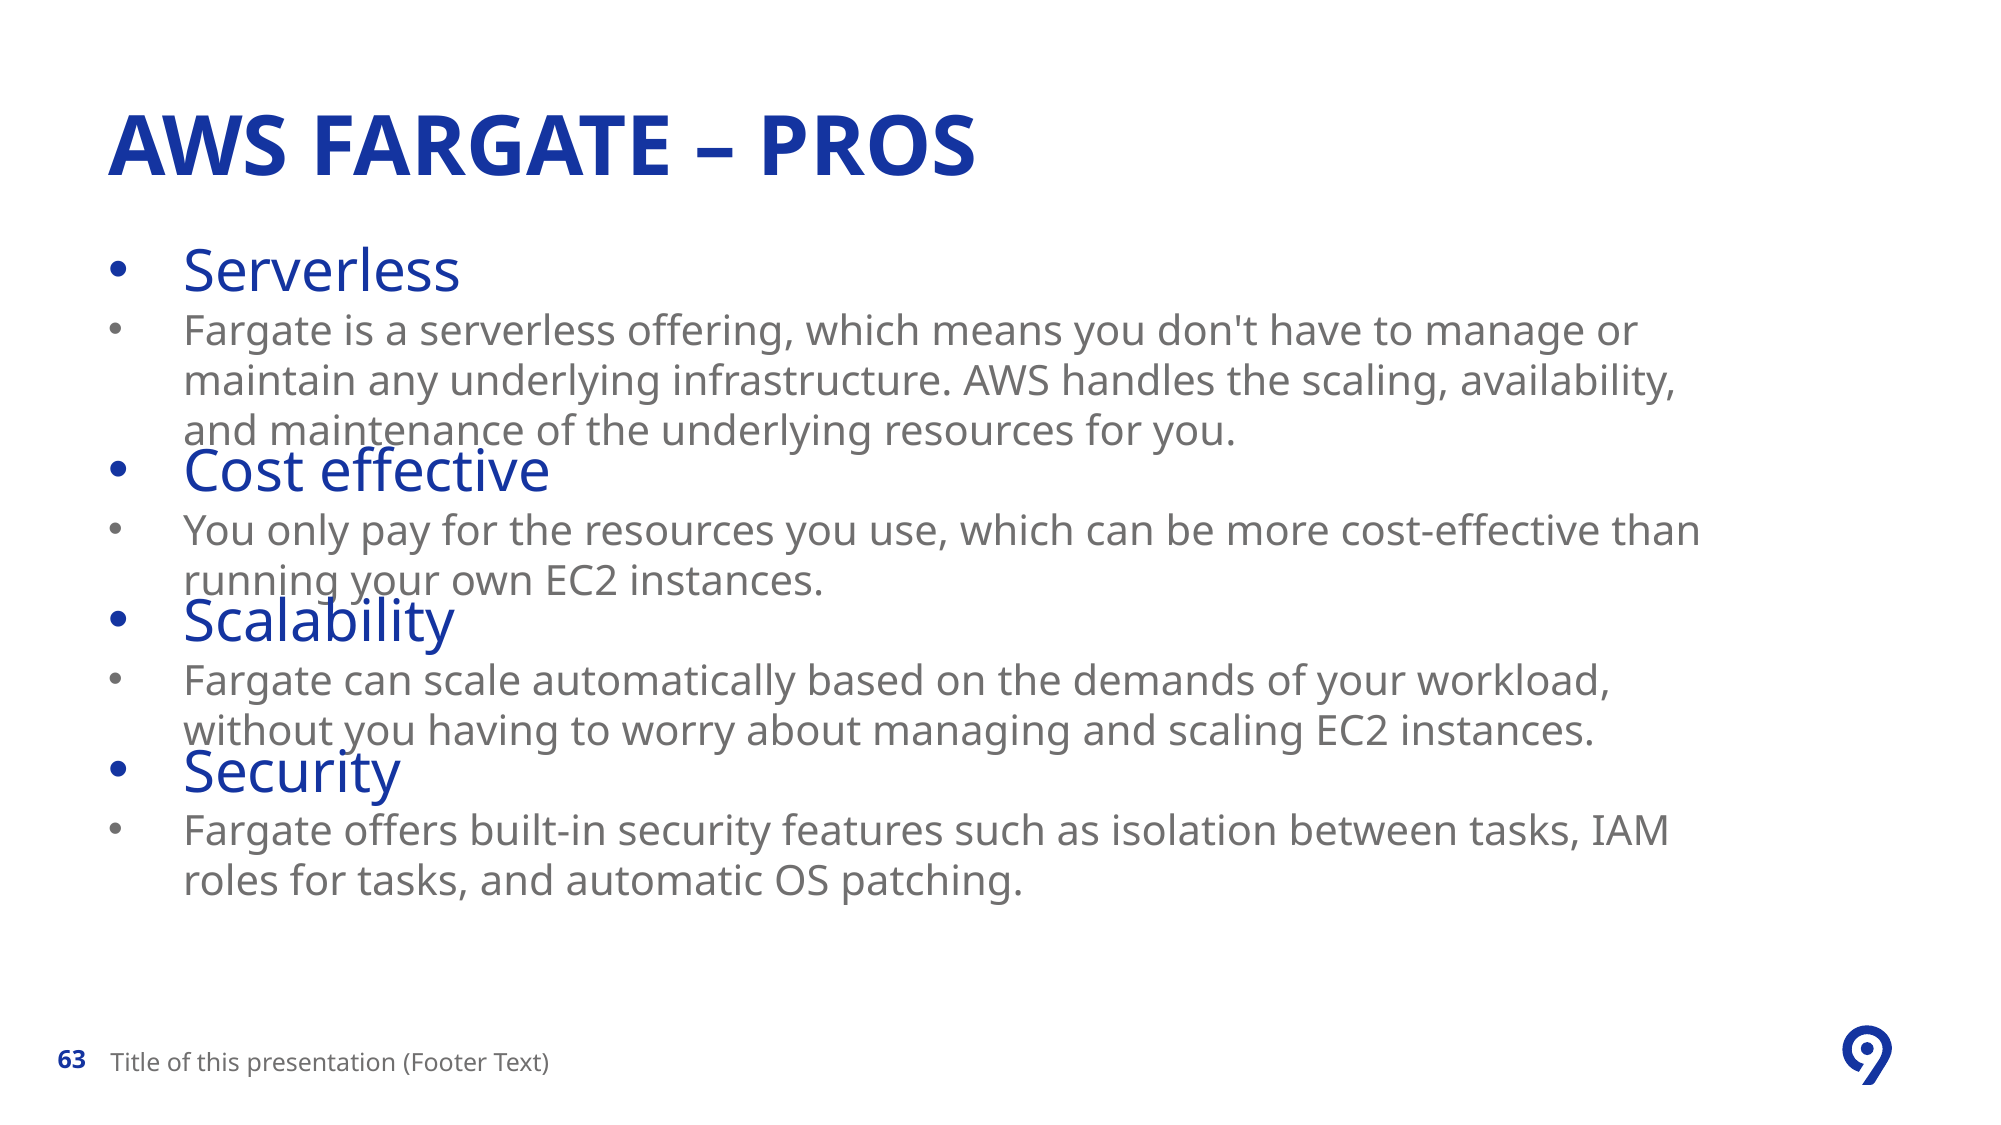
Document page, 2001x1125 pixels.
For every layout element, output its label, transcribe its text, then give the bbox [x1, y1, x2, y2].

title Aws Fargate – pros [108, 84, 1938, 225]
list Serverless Fargate is a serverless offering, which means you don't have to manage or maintain any underlying infrastructure. AWS handles the scaling, availability, and maintenance of the underlying resources for you. Cost effective You only pay for the resources you use, which can be more cost-effective than running your own EC2 instances. Scalability Fargate can scale automatically based on the demands of your workload, without you having to worry about managing and scaling EC2 instances. Security Fargate offers built-in security features such as isolation between tasks, IAM roles for tasks, and automatic OS patching. [108, 253, 1740, 988]
footer Title of this presentation (Footer Text) [110, 1045, 1573, 1077]
slide_number 63 [57, 1045, 103, 1077]
